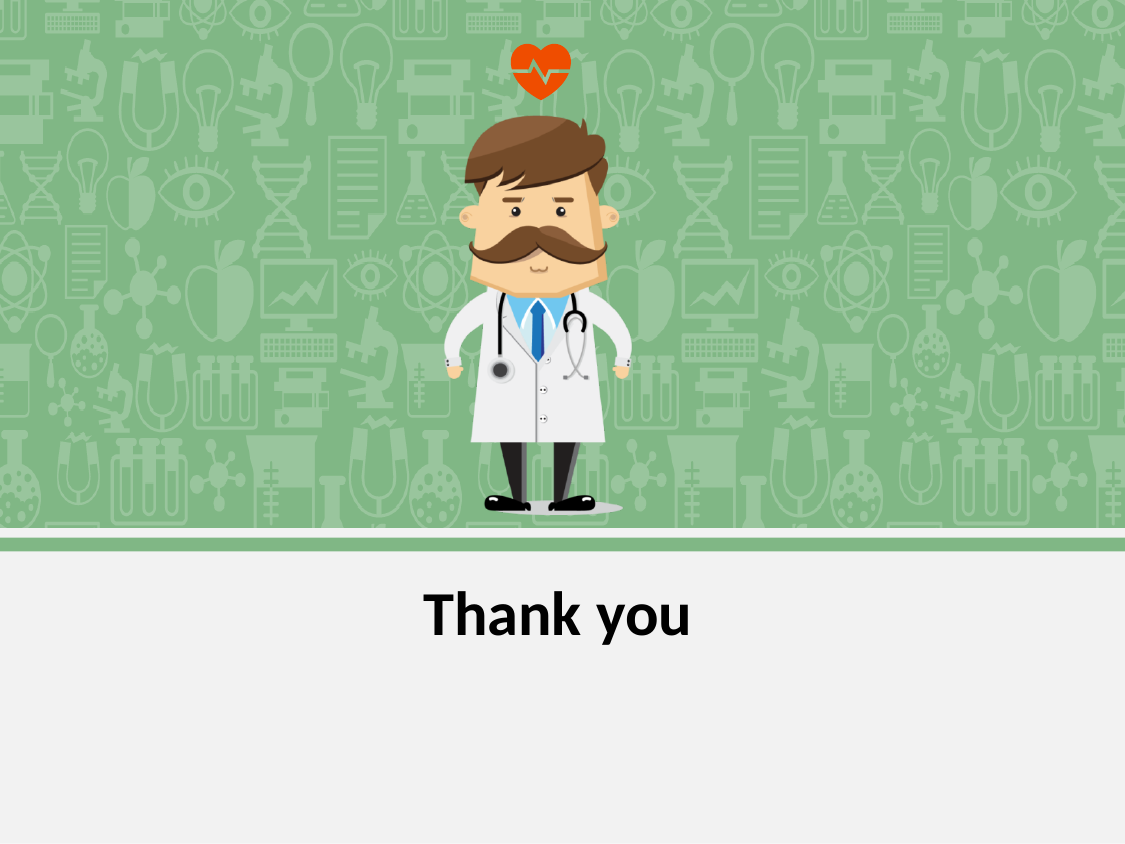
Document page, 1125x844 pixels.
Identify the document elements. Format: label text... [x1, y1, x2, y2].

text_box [444, 43, 634, 515]
picture [0, 0, 1125, 528]
list Thank you [243, 587, 873, 653]
